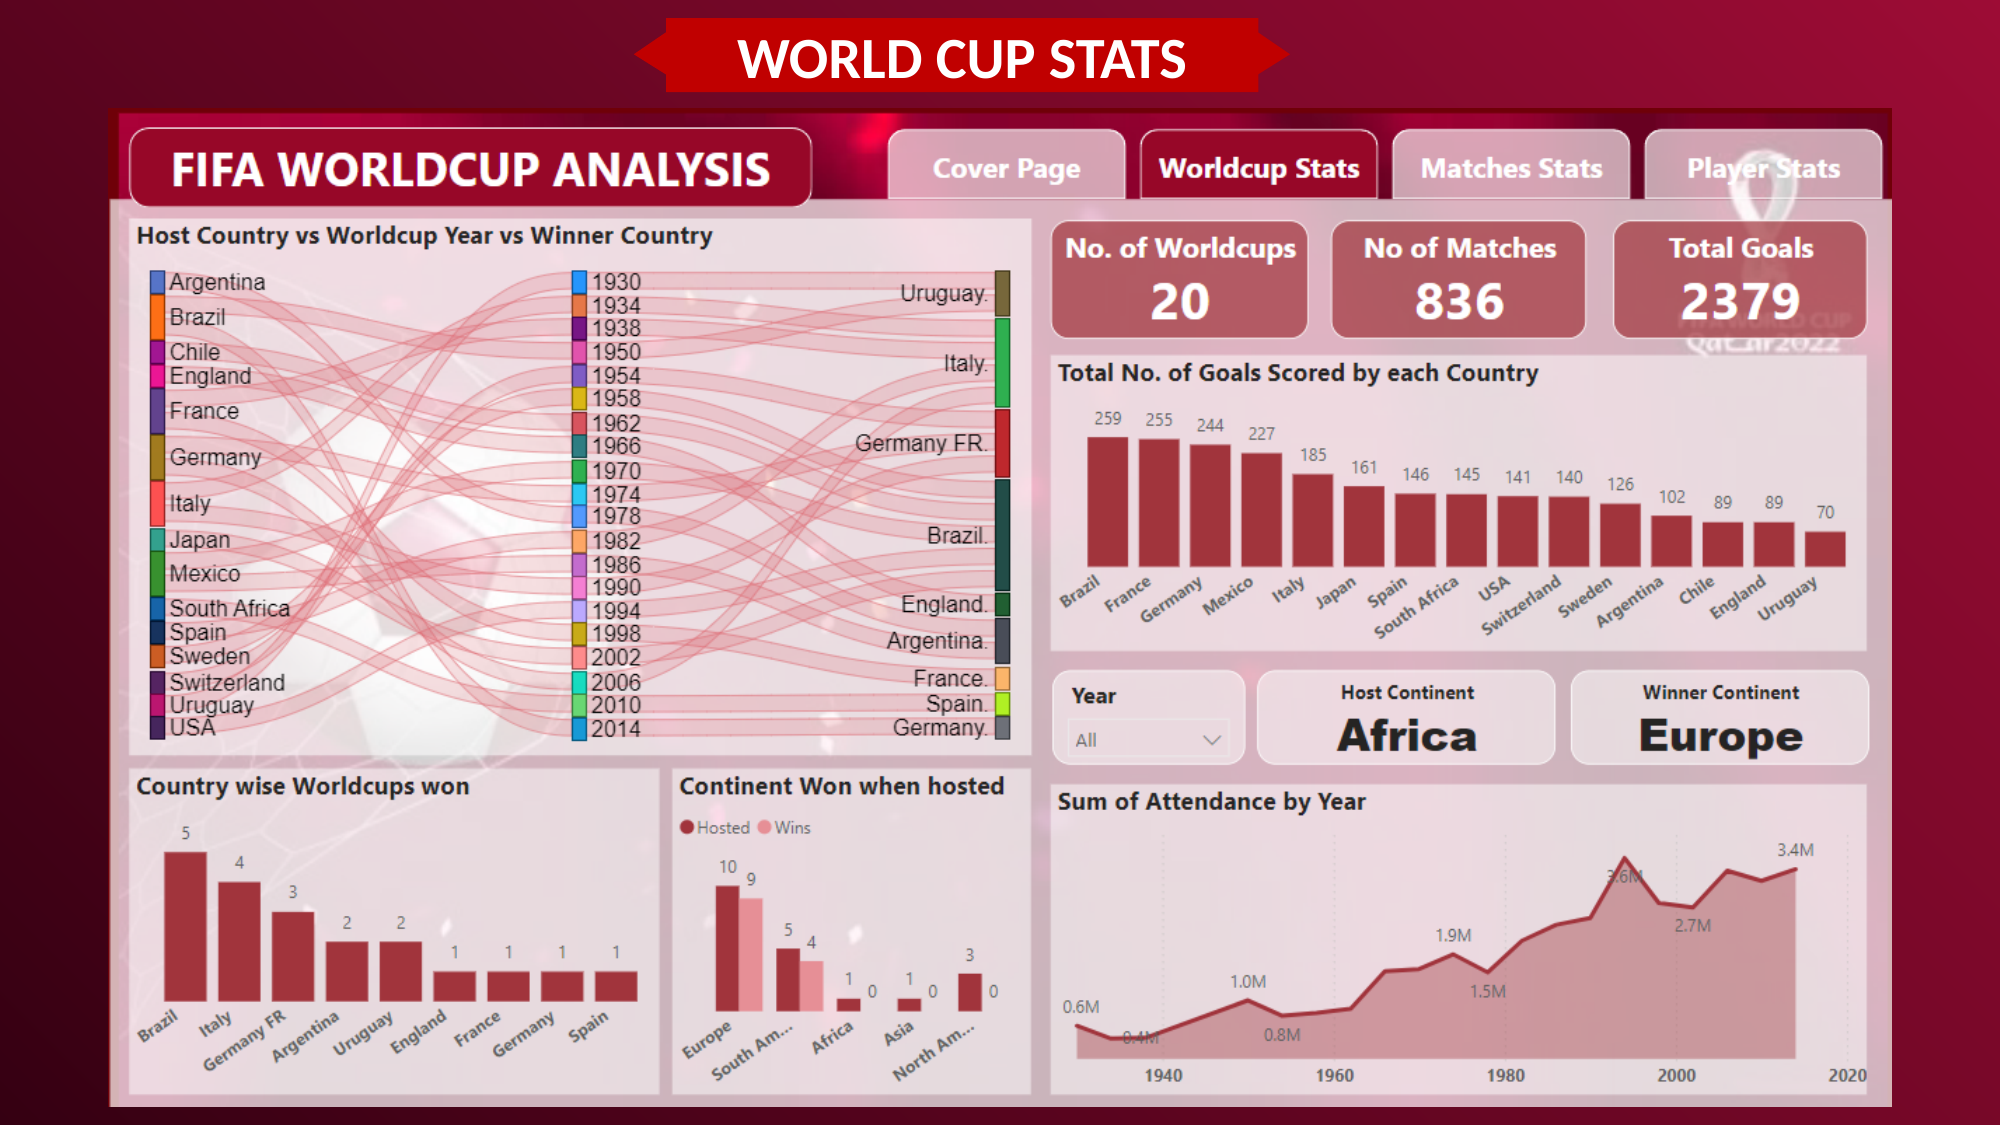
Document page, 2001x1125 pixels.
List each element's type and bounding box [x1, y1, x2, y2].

picture [108, 108, 1892, 1107]
text_box [633, 17, 1291, 93]
